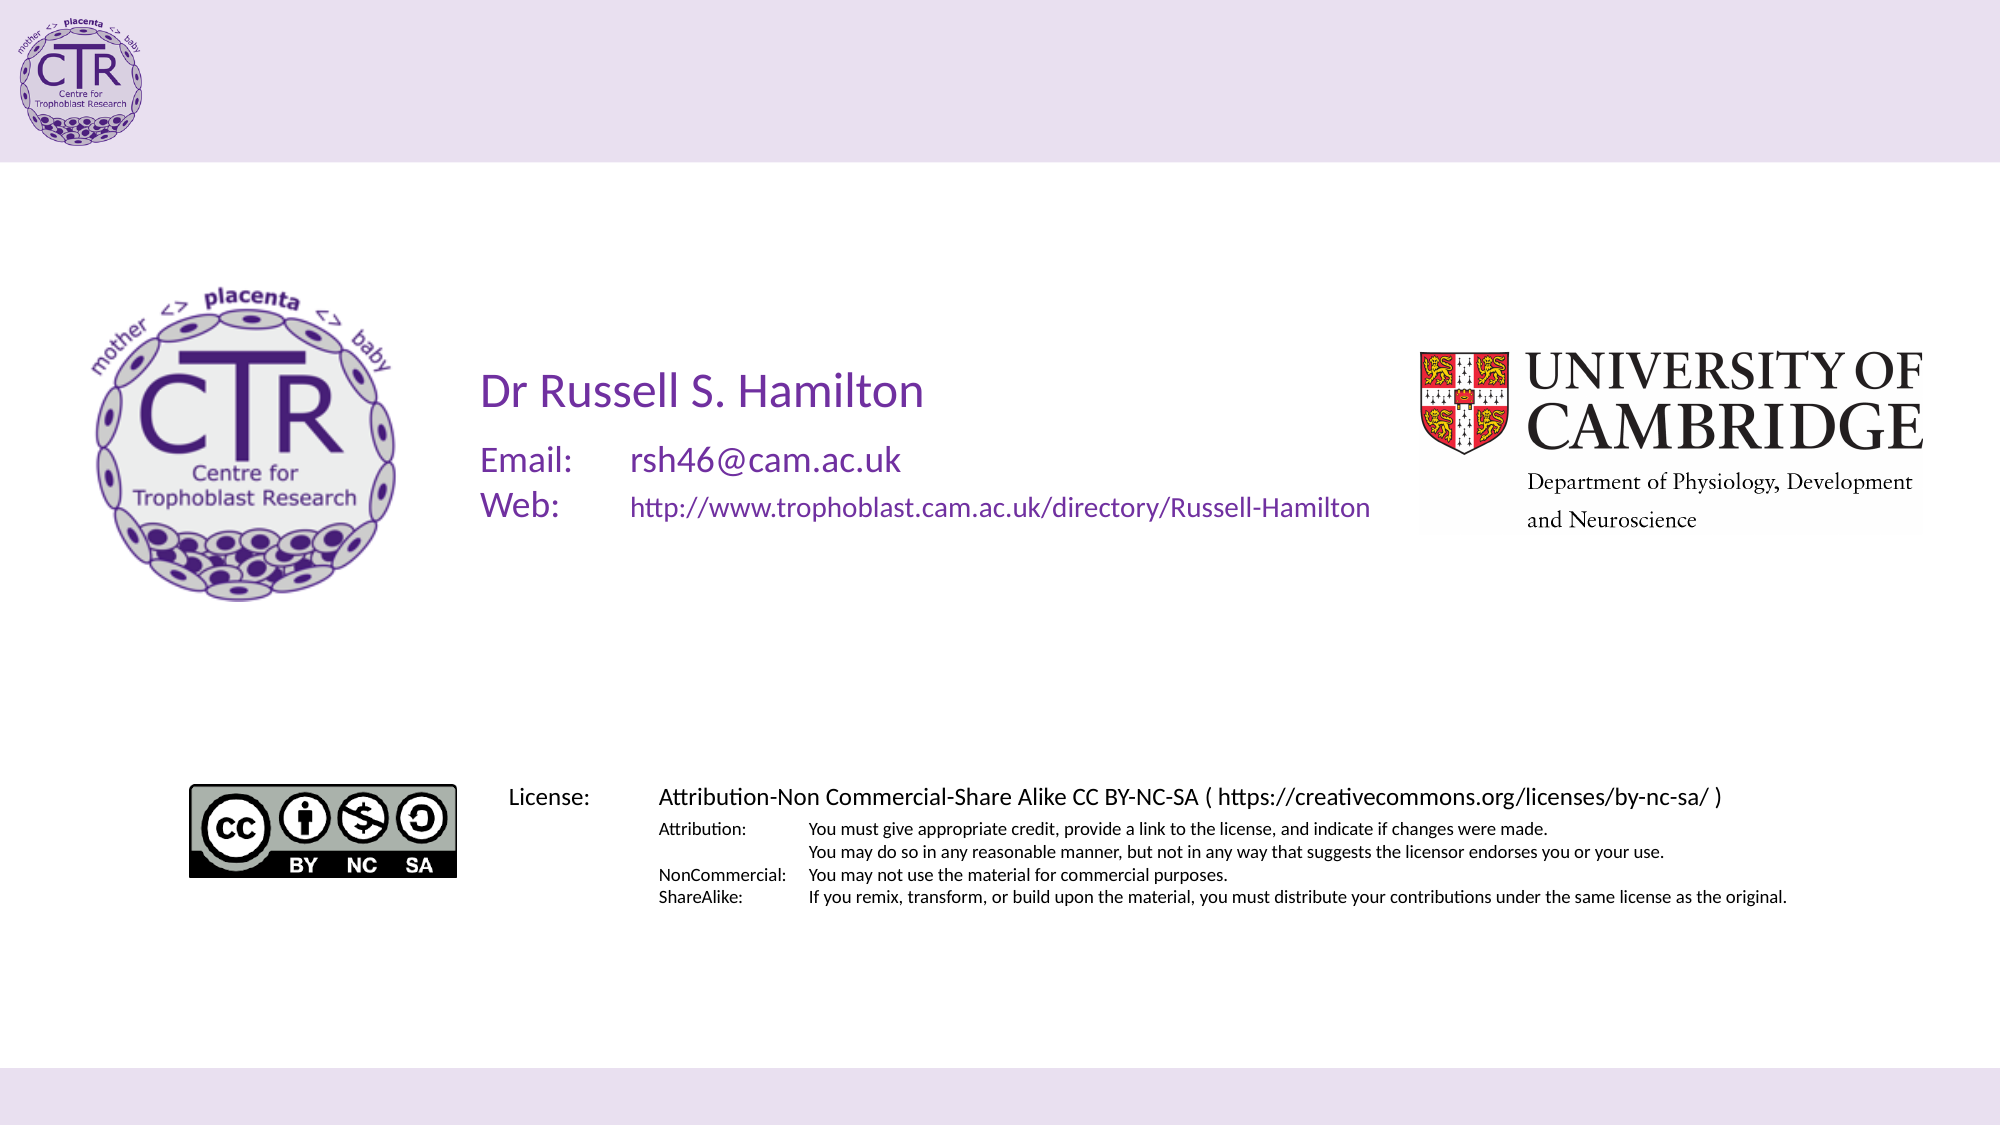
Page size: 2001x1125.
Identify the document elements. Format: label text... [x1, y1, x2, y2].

picture [78, 284, 406, 602]
picture [1419, 350, 1923, 535]
text_box Dr Russell S. Hamilton Email: rsh46@cam.ac.uk Web: http://www.trophoblast.cam.ac.uk/directory/Russell-Hamilton [465, 350, 1387, 533]
text_box [0, 1067, 2000, 1125]
picture [11, 16, 146, 146]
picture [189, 784, 457, 878]
text_box License: Attribution-Non Commercial-Share Alike CC BY-NC-SA ( https://creativecommons.org/licenses/by-nc-sa/ ) Attribution: You must give appropriate credit, provide a link to the license, and indicate if changes were made. You may do so in any reasonable manner, but not in any way that suggests the licensor endorses you or your use. NonCommercial: You may not use the material for commercial purposes. ShareAlike: If you remix, transform, or build upon the material, you must distribute your contributions under the same license as the original. [494, 772, 2000, 916]
text_box [0, 0, 2000, 163]
